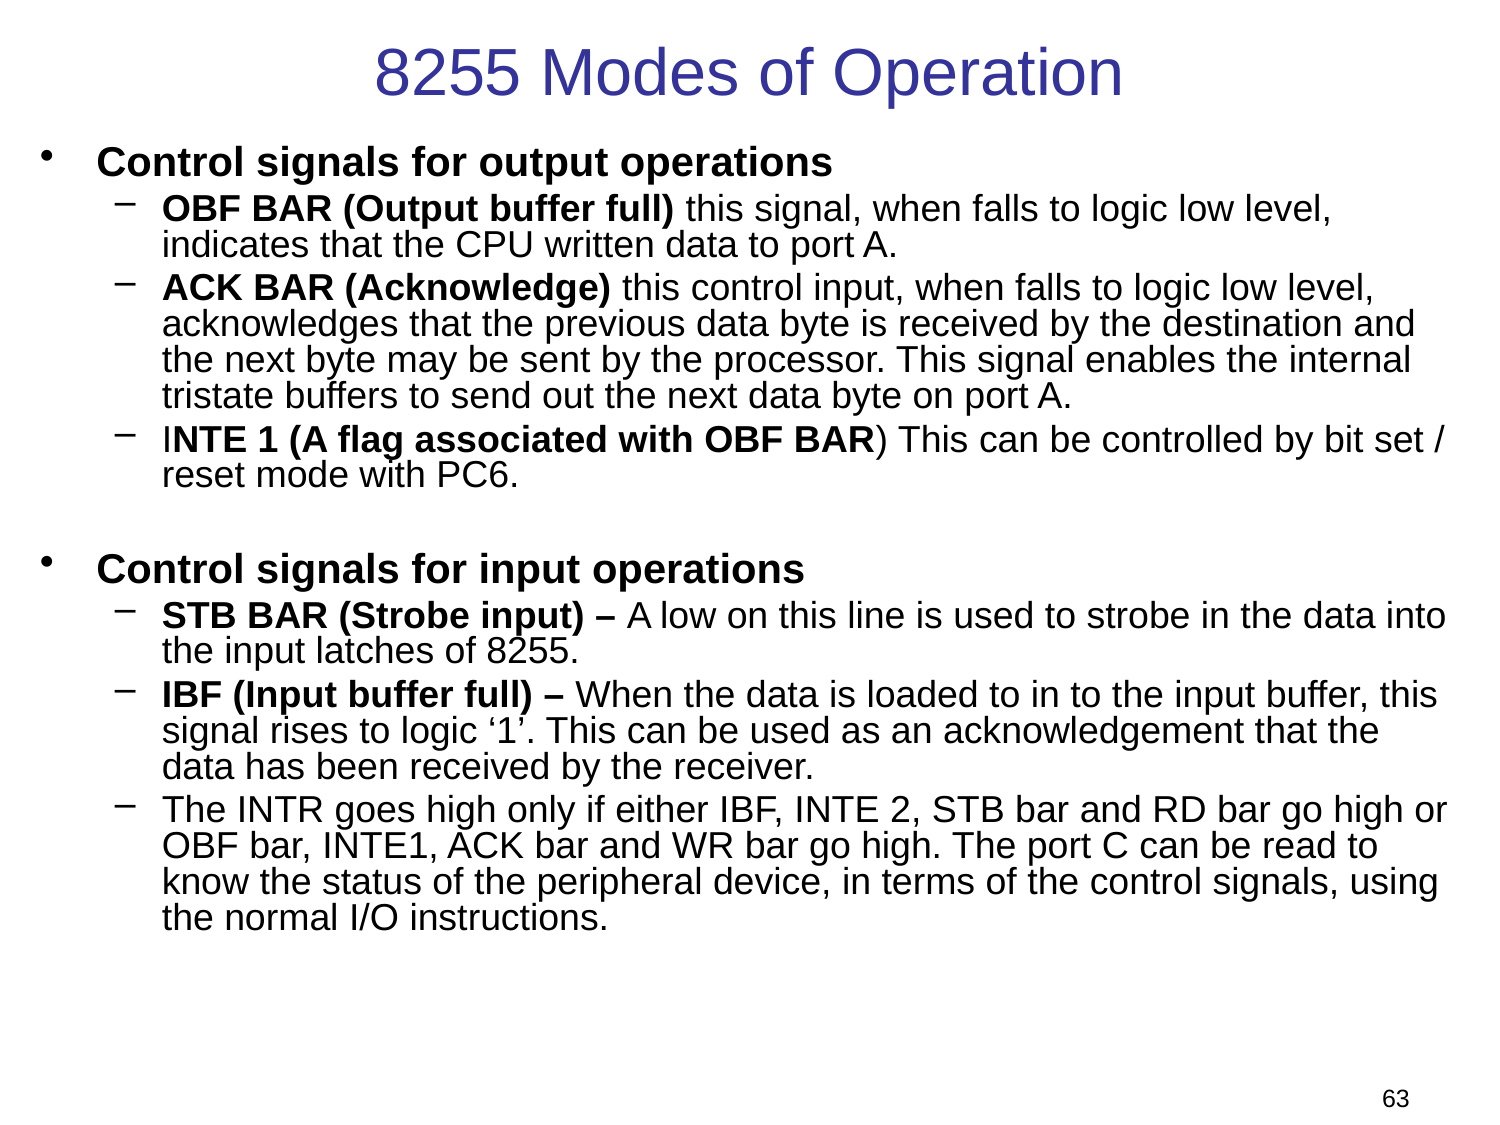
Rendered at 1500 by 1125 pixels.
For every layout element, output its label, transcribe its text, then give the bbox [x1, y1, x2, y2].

list Control signals for output operations OBF BAR (Output buffer full) this signal, when falls to logic low level, indicates that the CPU written data to port A. ACK BAR (Acknowledge) this control input, when falls to logic low level, acknowledges that the previous data byte is received by the destination and the next byte may be sent by the processor. This signal enables the internal tristate buffers to send out the next data byte on port A. INTE 1 (A flag associated with OBF BAR) This can be controlled by bit set / reset mode with PC6. Control signals for input operations STB BAR (Strobe input) – A low on this line is used to strobe in the data into the input latches of 8255. IBF (Input buffer full) – When the data is loaded to in to the input buffer, this signal rises to logic ‘1’. This can be used as an acknowledgement that the data has been received by the receiver. The INTR goes high only if either IBF, INTE 2, STB bar and RD bar go high or OBF bar, INTE1, ACK bar and WR bar go high. The port C can be read to know the status of the peripheral device, in terms of the control signals, using the normal I/O instructions. [24, 137, 1476, 1051]
slide_number 63 [1074, 1074, 1426, 1103]
title 8255 Modes of Operation [24, 12, 1476, 126]
